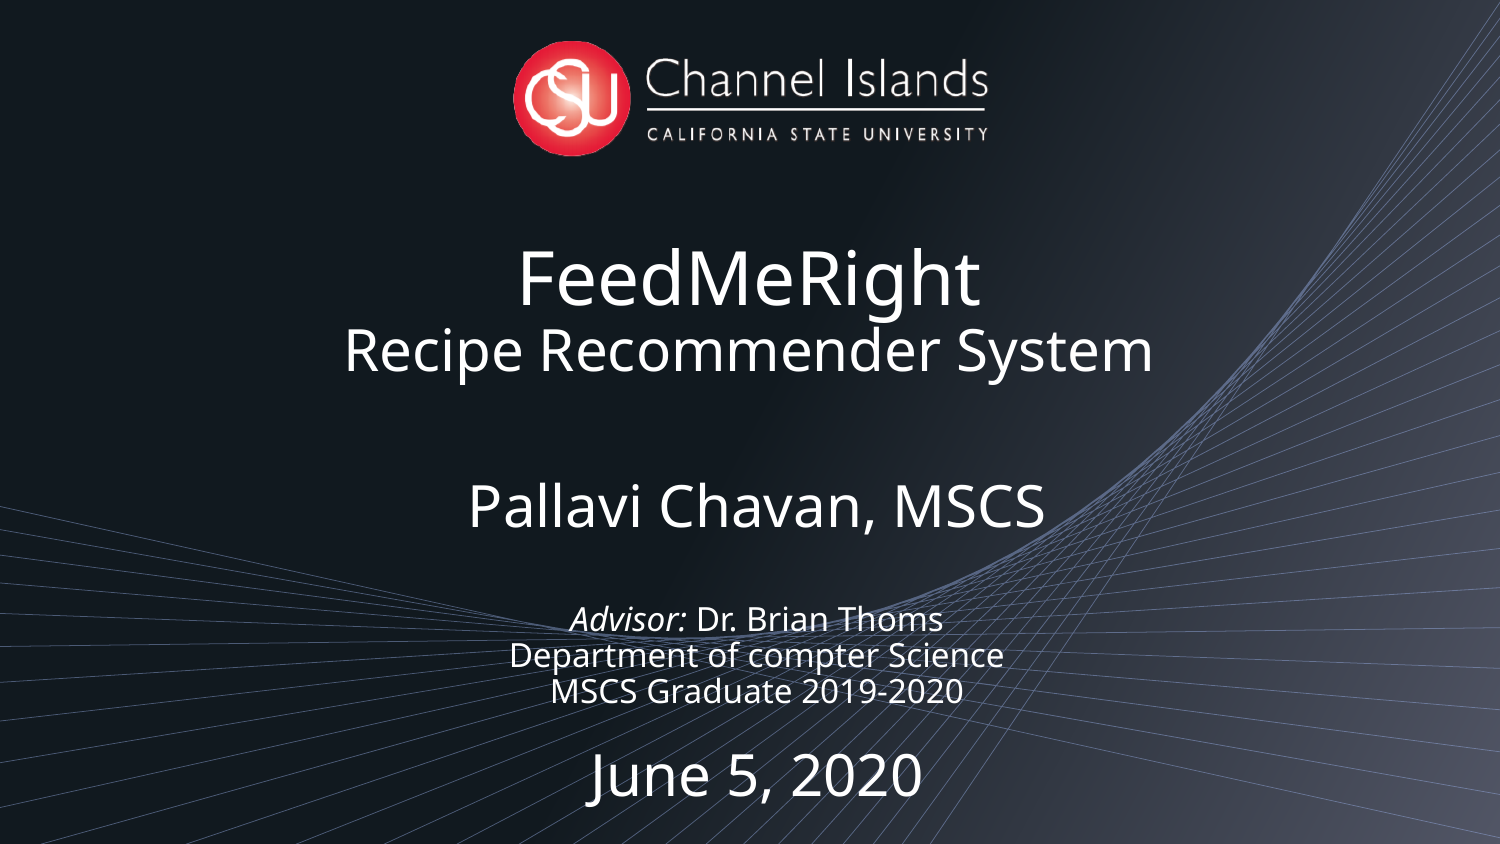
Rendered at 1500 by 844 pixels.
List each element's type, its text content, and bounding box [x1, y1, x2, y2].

title FeedMeRight Recipe Recommender System [123, 209, 1375, 385]
text_box Pallavi Chavan, MSCS Advisor: Dr. Brian Thoms Department of compter Science MSCS Graduate 2019-2020 June 5, 2020 [139, 434, 1375, 810]
picture [498, 24, 1001, 171]
